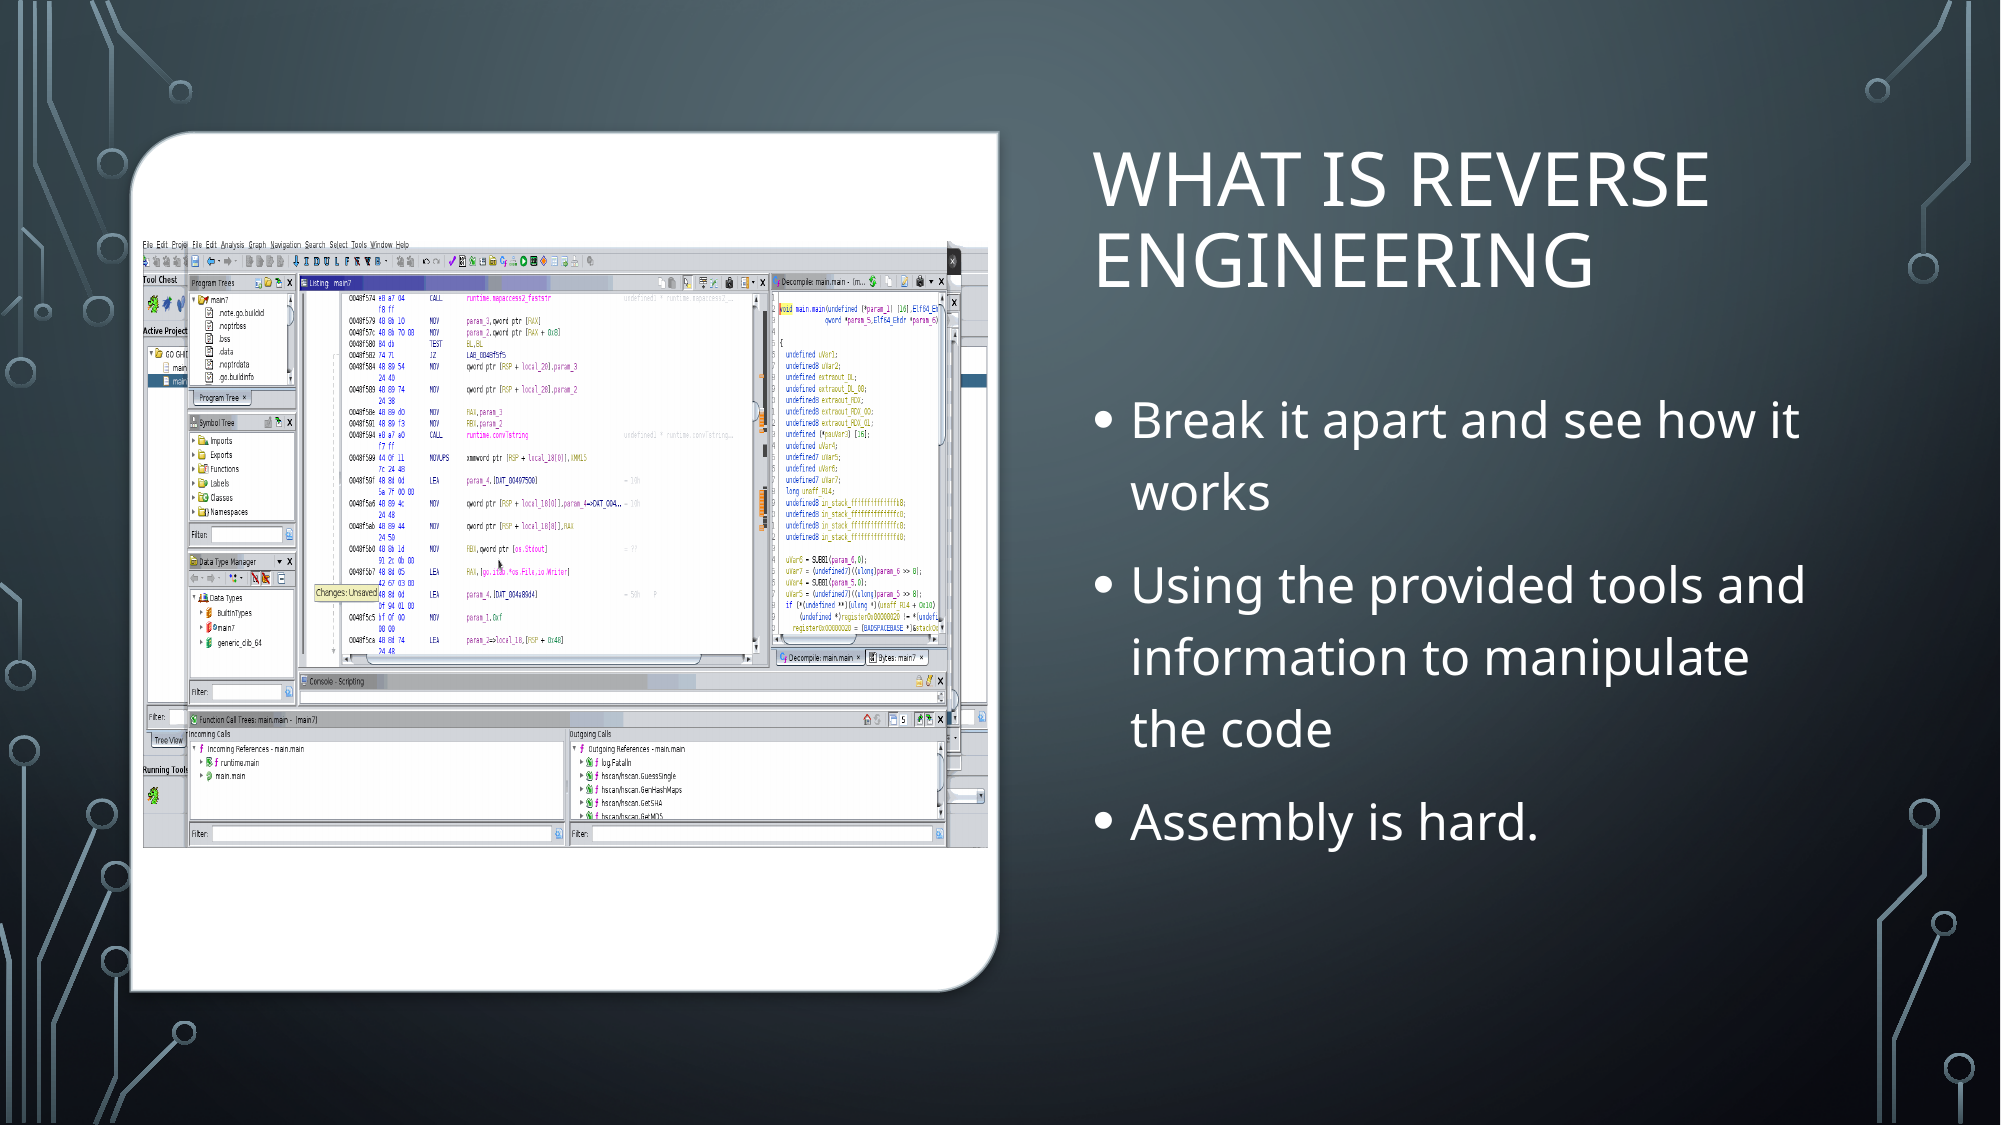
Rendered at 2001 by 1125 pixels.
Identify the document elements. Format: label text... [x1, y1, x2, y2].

list Break it apart and see how it works Using the provided tools and information to manipulate the code Assembly is hard. [1077, 369, 1857, 950]
text_box [129, 131, 1000, 993]
picture [143, 240, 988, 849]
title What is Reverse engineering [1077, 101, 1857, 344]
